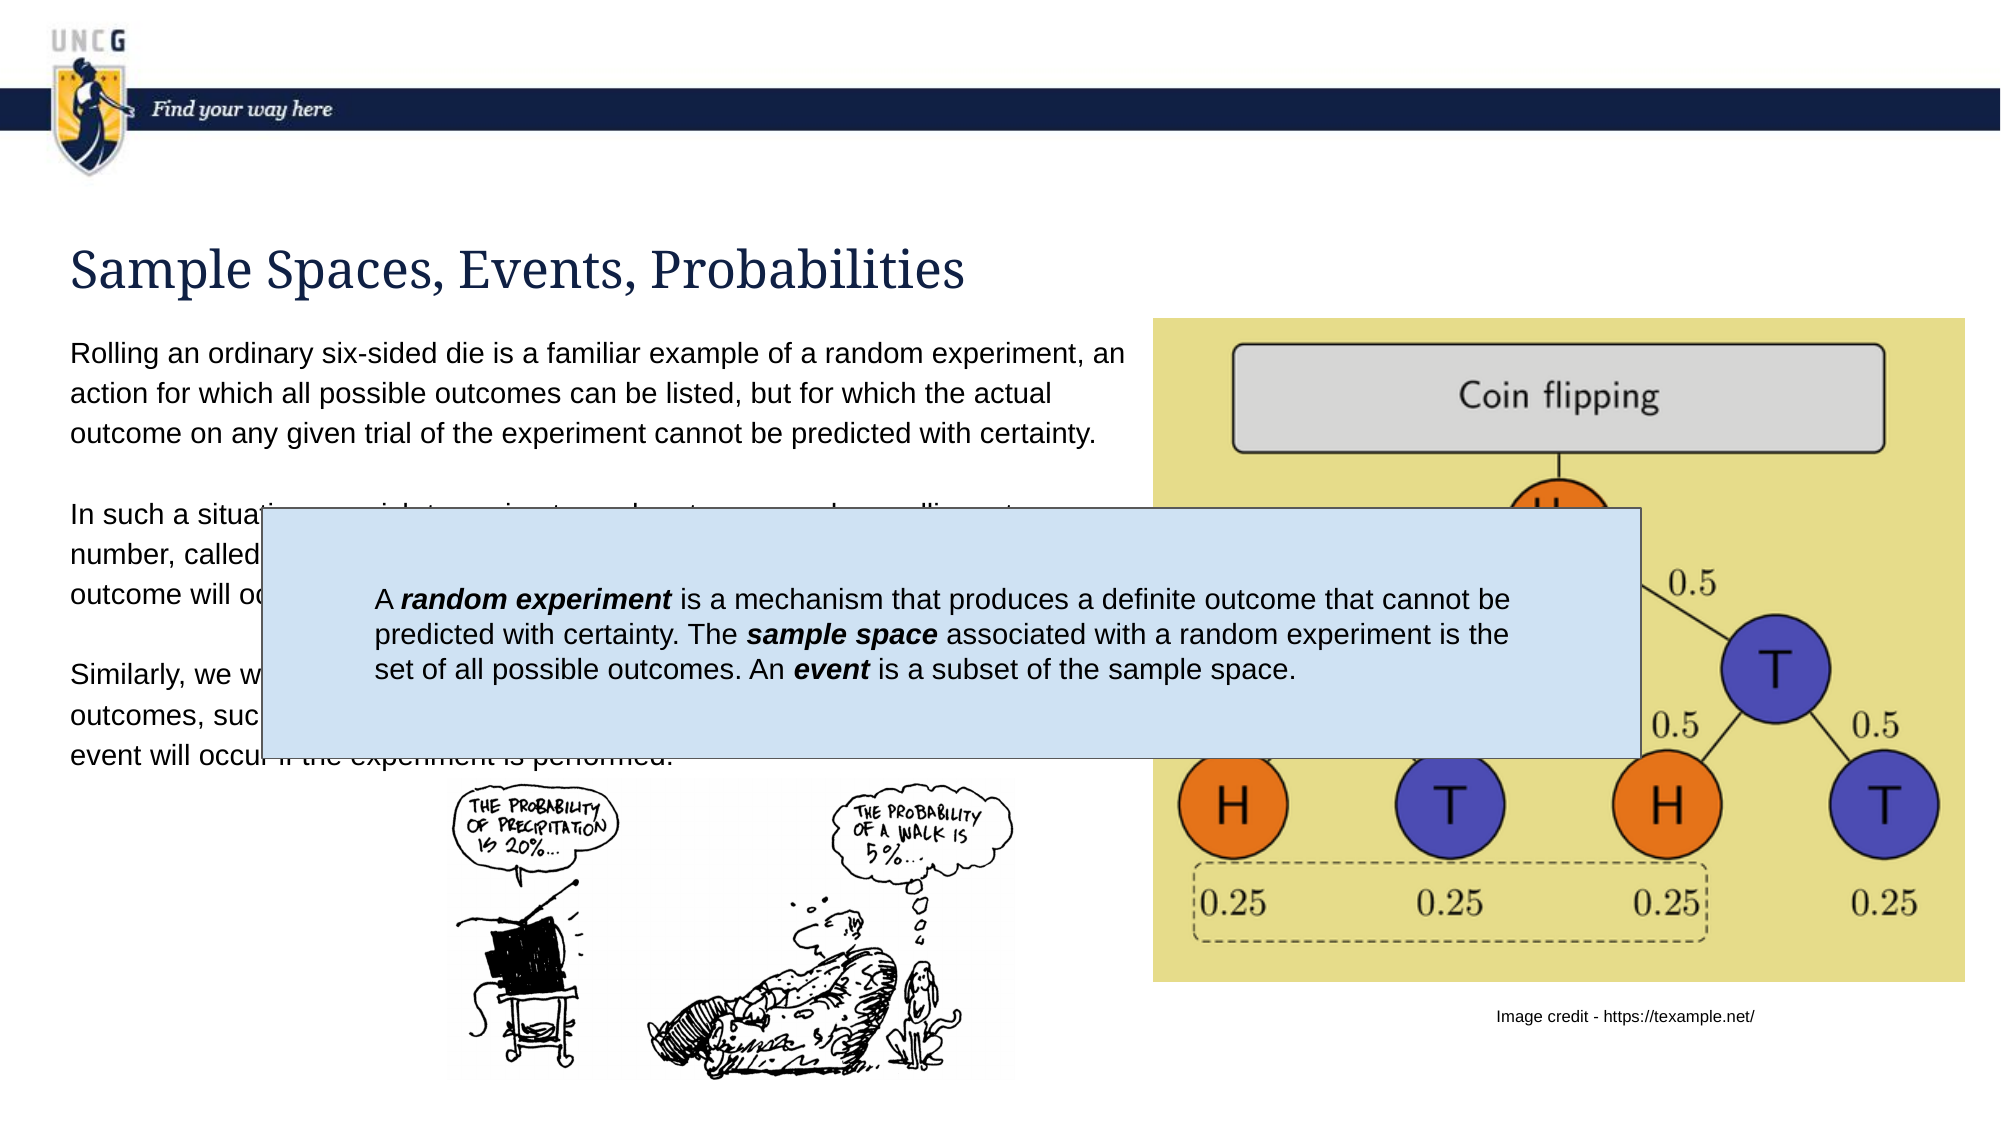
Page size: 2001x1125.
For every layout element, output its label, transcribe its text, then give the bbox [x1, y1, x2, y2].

text_box Image credit - https://texample.net/ [1481, 995, 1889, 1036]
picture [0, 0, 2001, 1125]
text_box A random experiment is a mechanism that produces a definite outcome that cannot be predicted with certainty. The sample space associated with a random experiment is the set of all possible outcomes. An event is a subset of the sample space. [359, 565, 1148, 700]
text_box [262, 507, 1148, 759]
title Sample Spaces, Events, Probabilities [55, 192, 1556, 308]
text_box Rolling an ordinary six-sided die is a familiar example of a random experiment, an action for which all possible outcomes can be listed, but for which the actual outcome on any given trial of the experiment cannot be predicted with certainty. In such a situation we wish to assign to each outcome, such as rolling a two, a number, called the probability of the outcome, that indicates how likely it is that the outcome will occur. Similarly, we would like to assign a probability to any event, or collection of outcomes, such as rolling an even number, which indicates how likely it is that the event will occur if the experiment is performed. [55, 314, 1174, 827]
